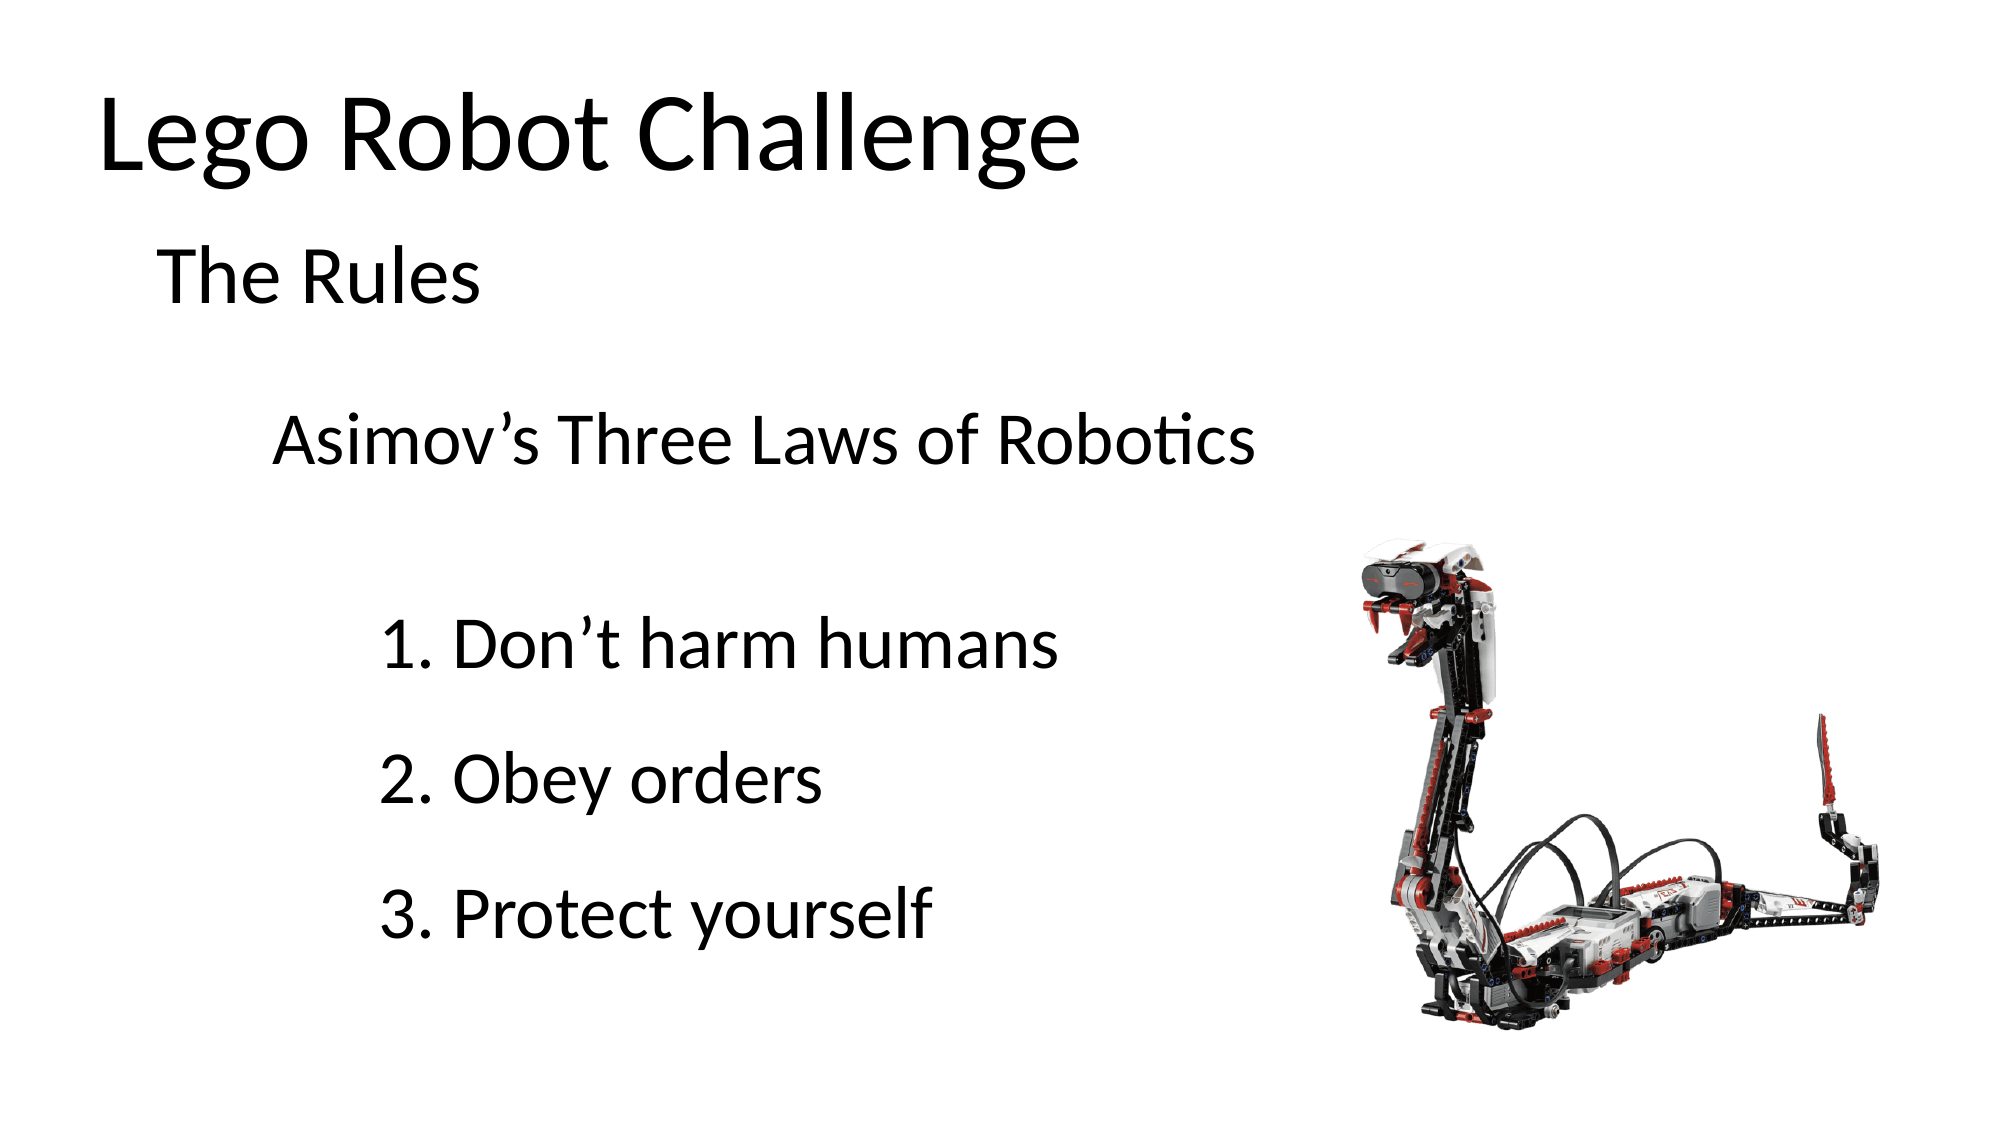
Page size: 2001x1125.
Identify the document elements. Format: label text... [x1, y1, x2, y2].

text_box Lego Robot Challenge [82, 51, 1326, 201]
picture [1343, 506, 1903, 1066]
text_box Don’t harm humans Obey orders Protect yourself [363, 541, 1325, 961]
text_box The Rules [141, 213, 1403, 328]
text_box Asimov’s Three Laws of Robotics [257, 382, 1372, 487]
